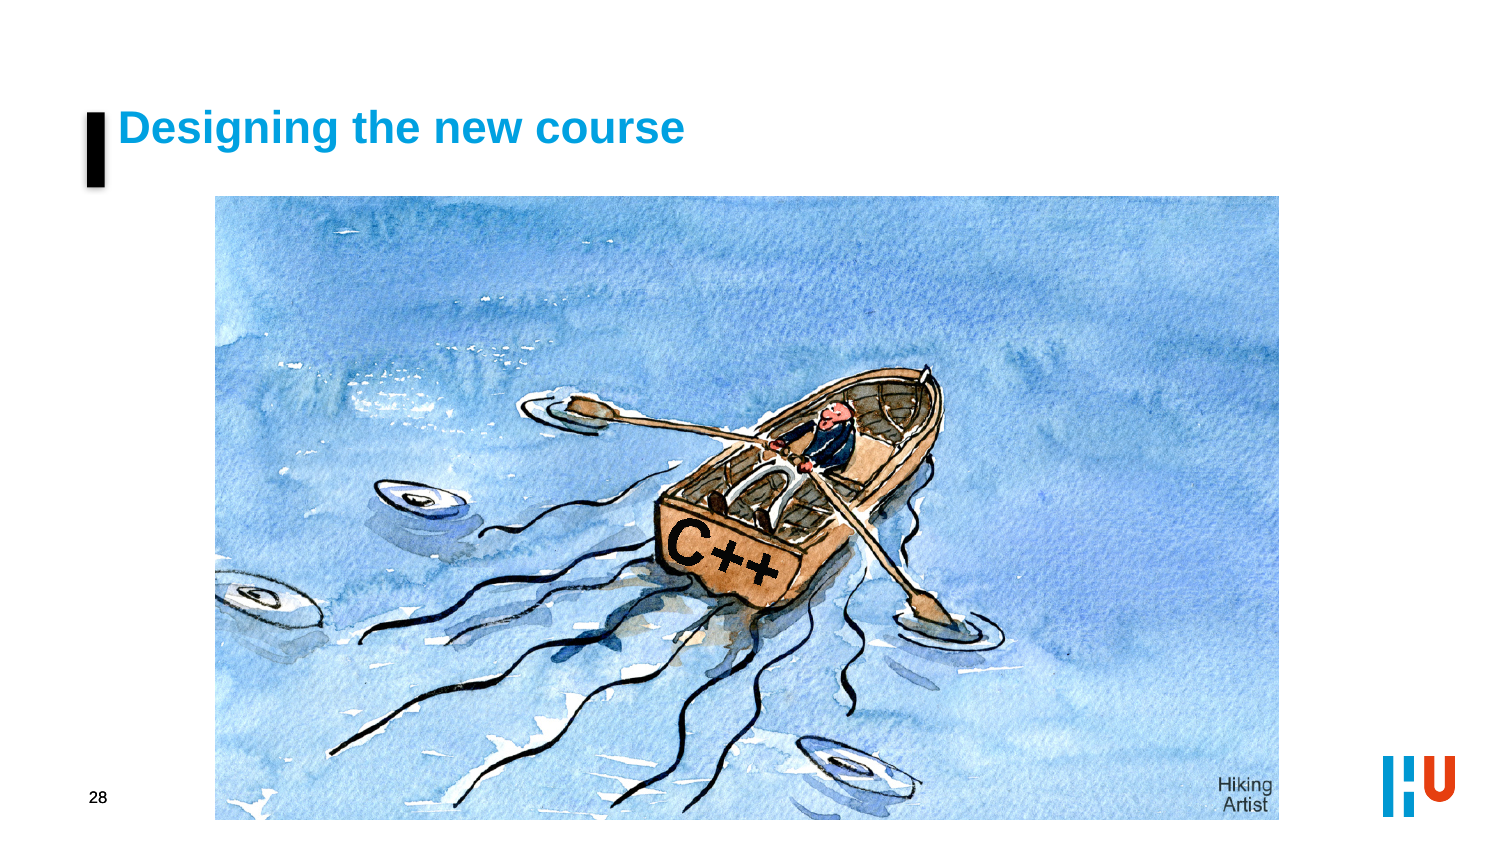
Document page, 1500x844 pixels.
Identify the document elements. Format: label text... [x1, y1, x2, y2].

picture [214, 195, 1279, 820]
picture [1394, 756, 1455, 817]
list Designing the new course [117, 102, 1376, 204]
